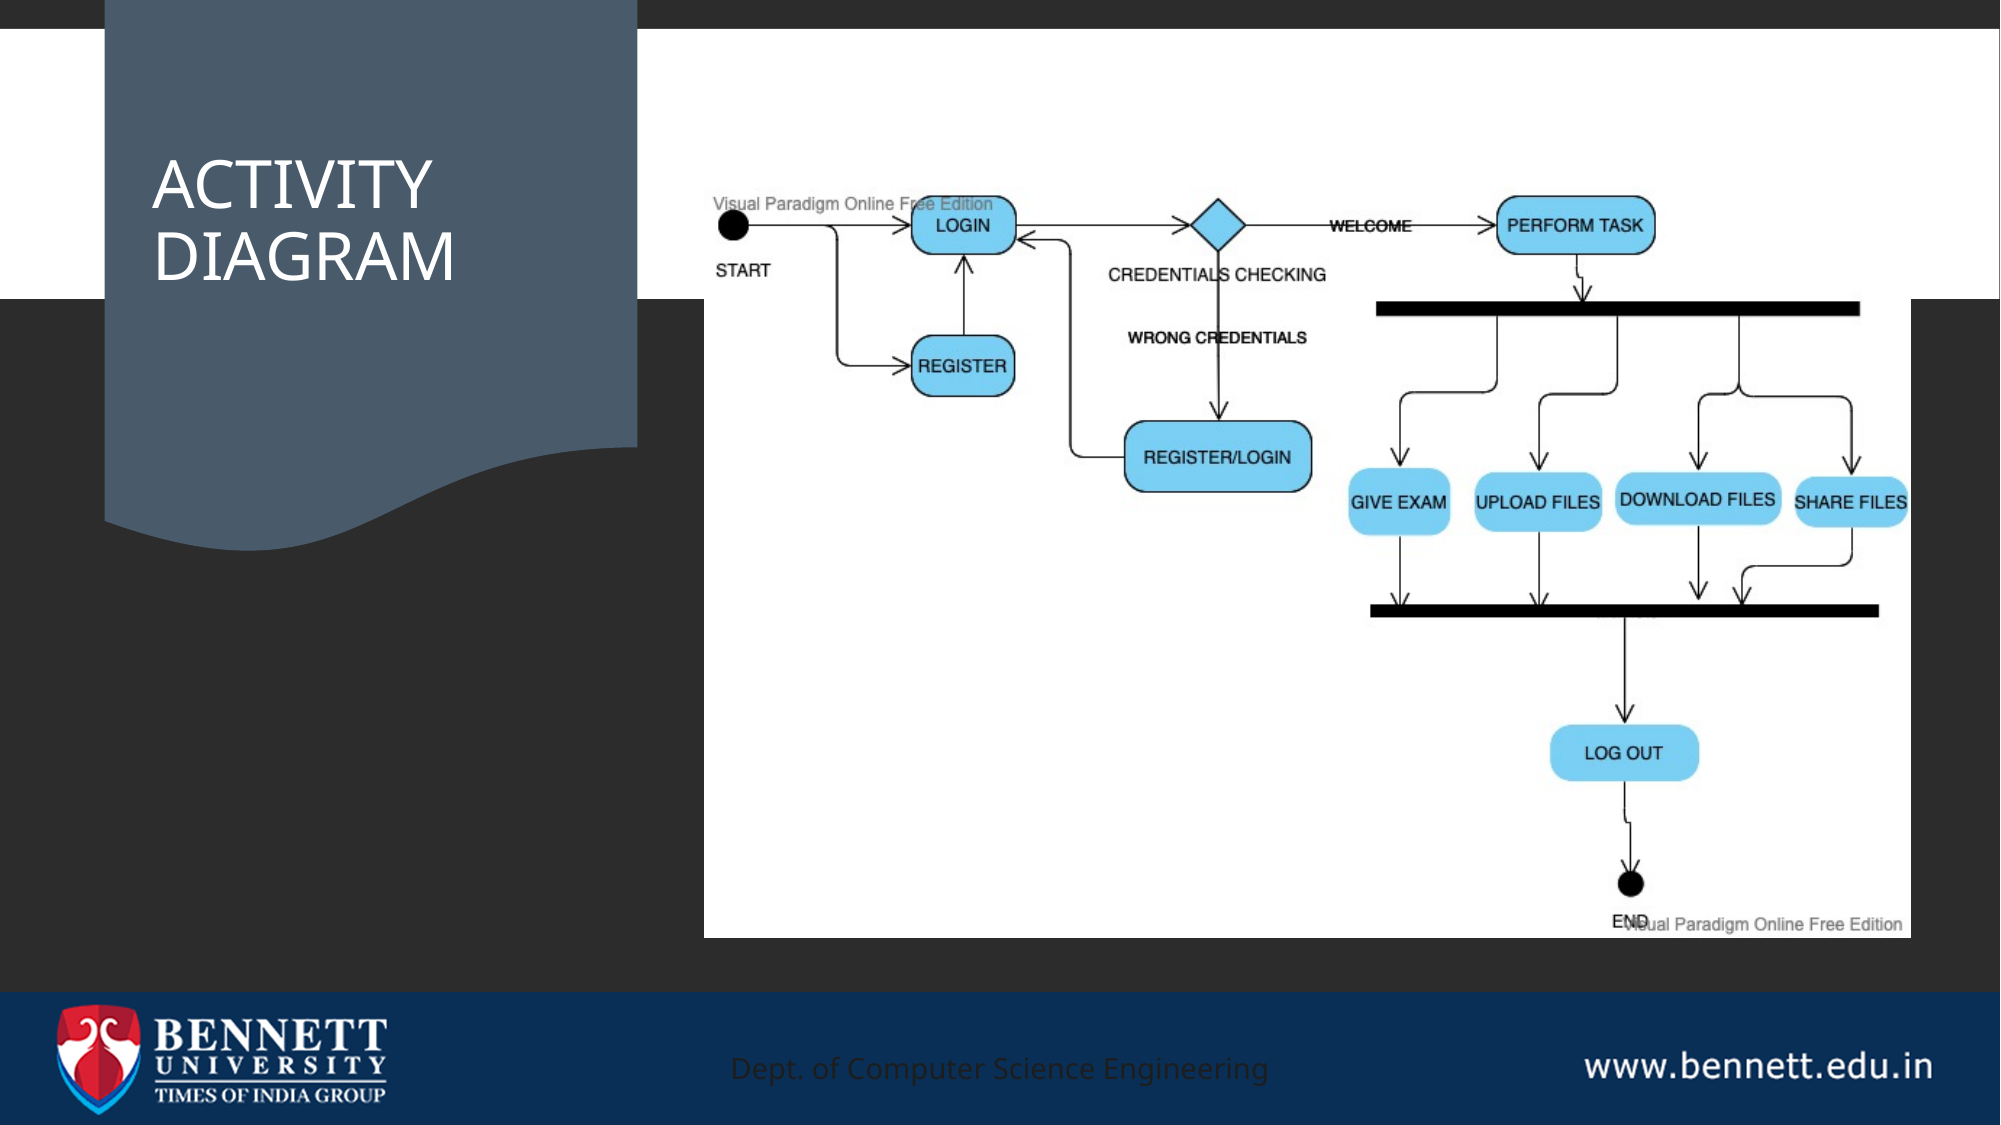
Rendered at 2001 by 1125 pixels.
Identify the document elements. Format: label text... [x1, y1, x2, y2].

text_box [103, 0, 639, 552]
picture [0, 992, 2000, 1125]
title Activity Diagram [137, 28, 604, 417]
picture [704, 187, 1911, 938]
